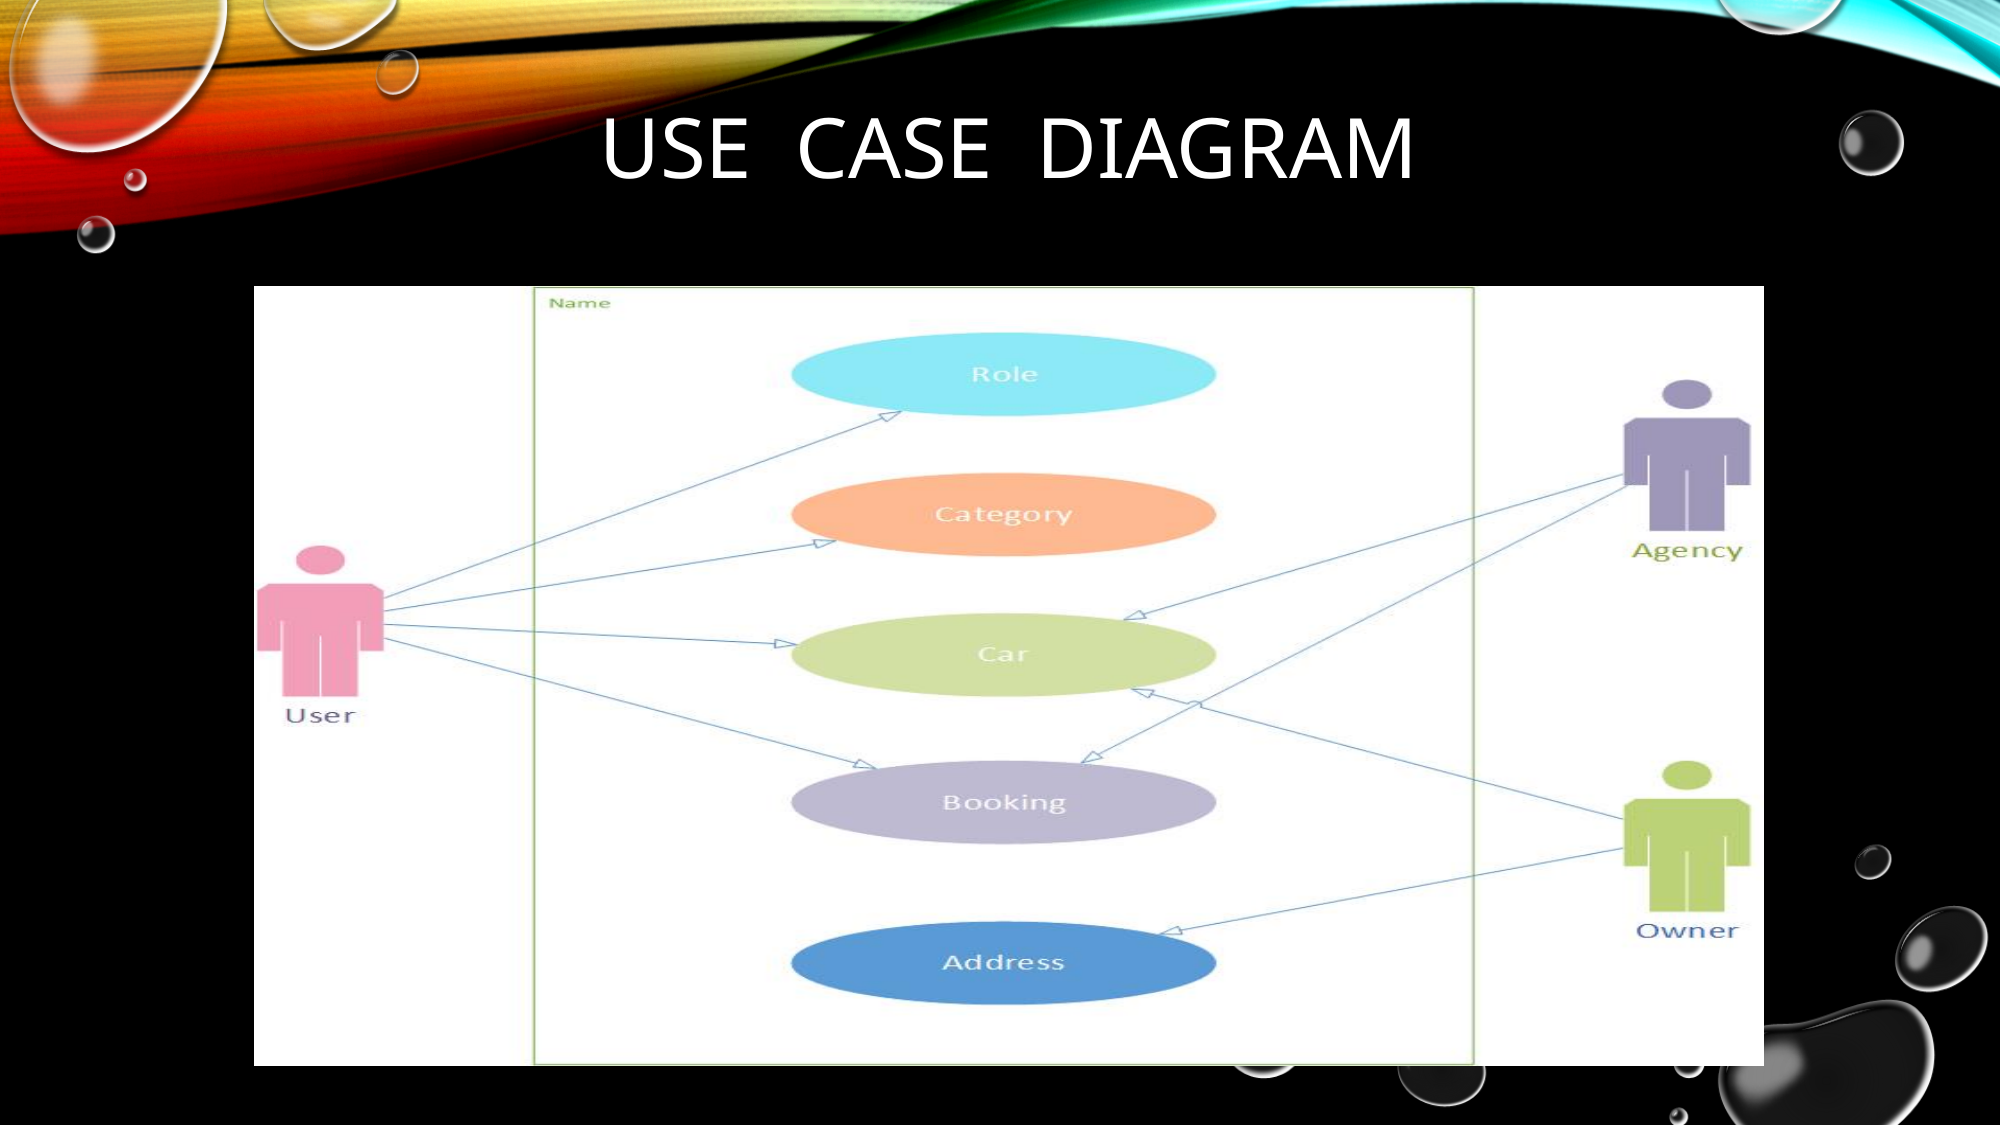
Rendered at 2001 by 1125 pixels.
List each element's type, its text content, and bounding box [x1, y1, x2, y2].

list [254, 286, 1764, 1067]
picture [0, 0, 2000, 1125]
title Use Case Diagram [302, 45, 1716, 258]
